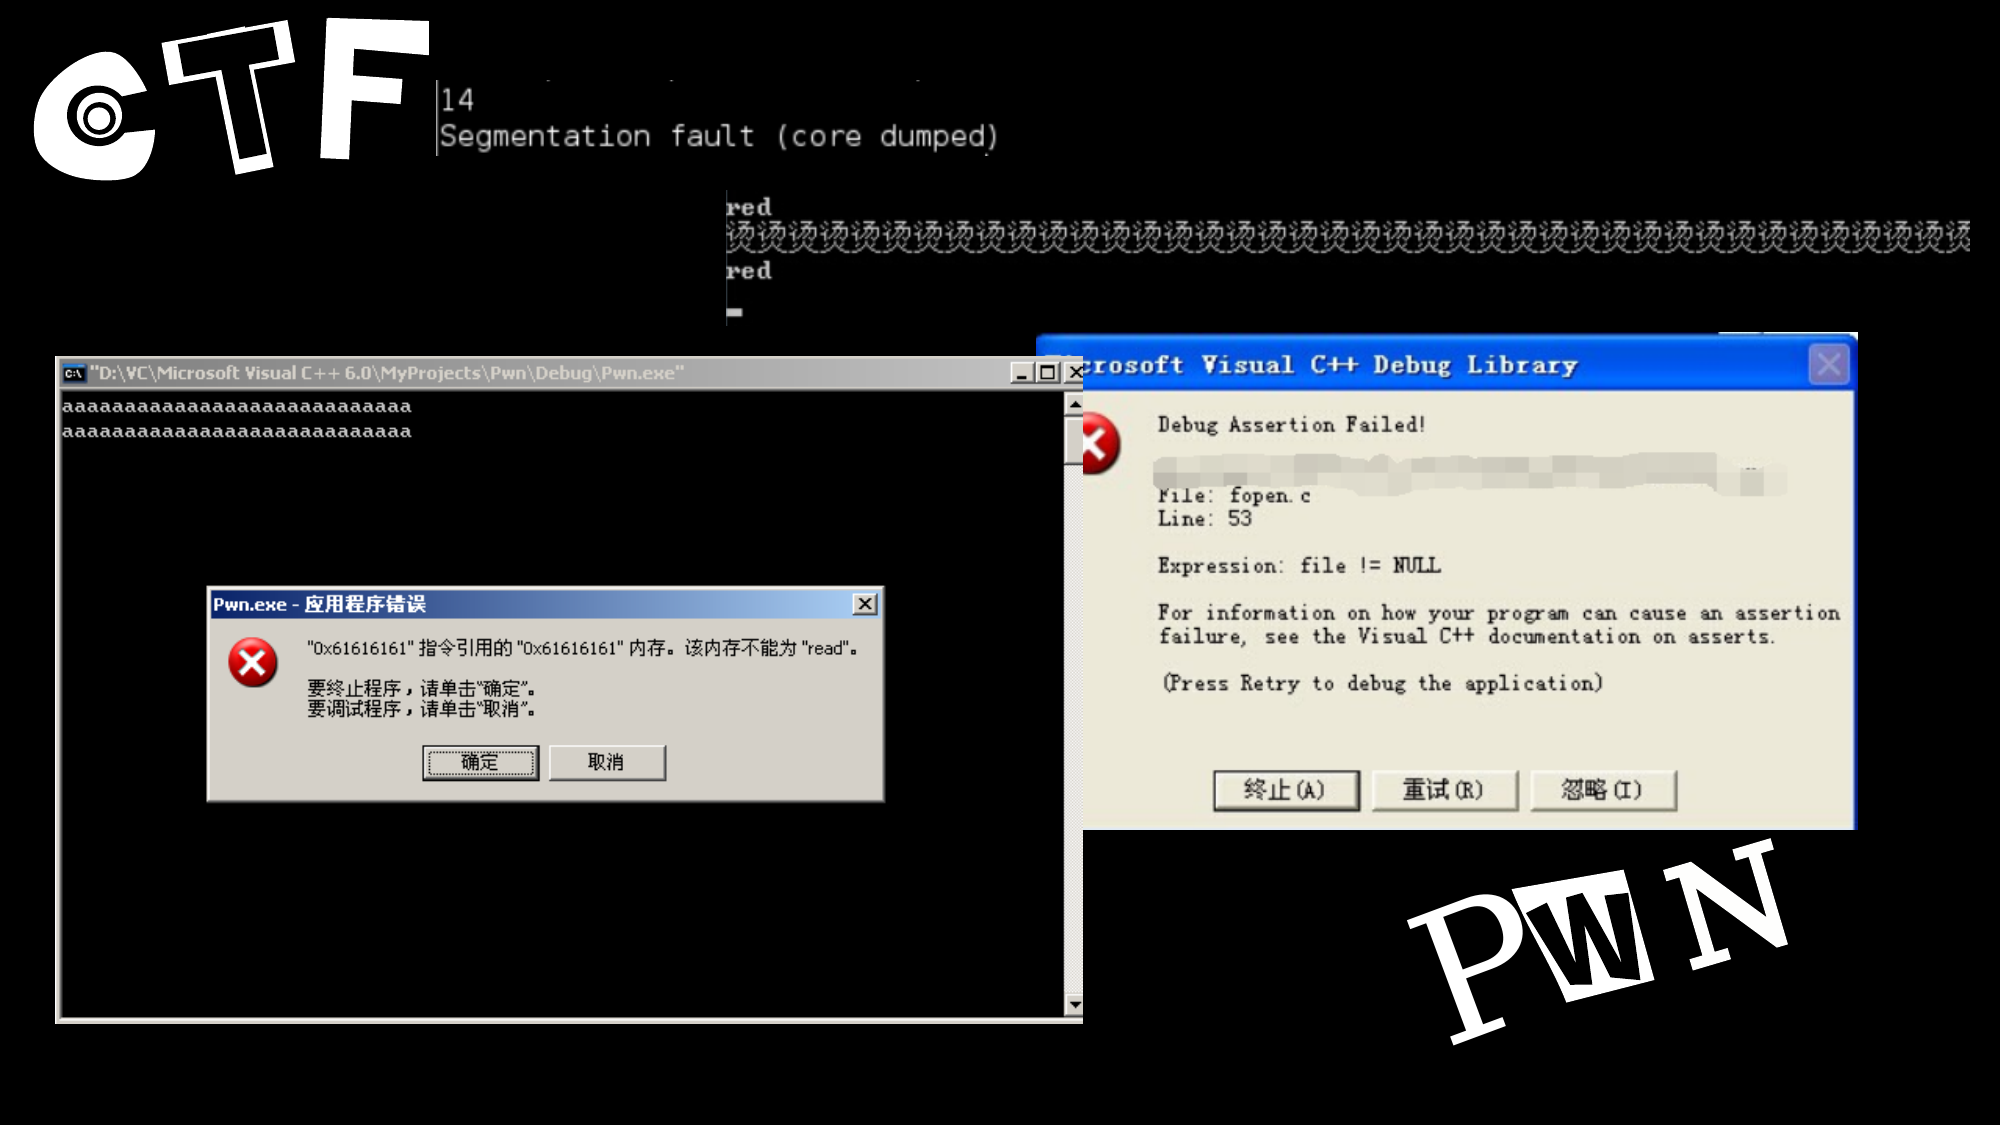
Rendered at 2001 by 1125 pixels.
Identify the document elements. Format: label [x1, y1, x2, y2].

picture [726, 190, 1970, 326]
picture [436, 80, 1103, 156]
text_box [1394, 810, 1794, 1125]
picture [55, 332, 1858, 1024]
